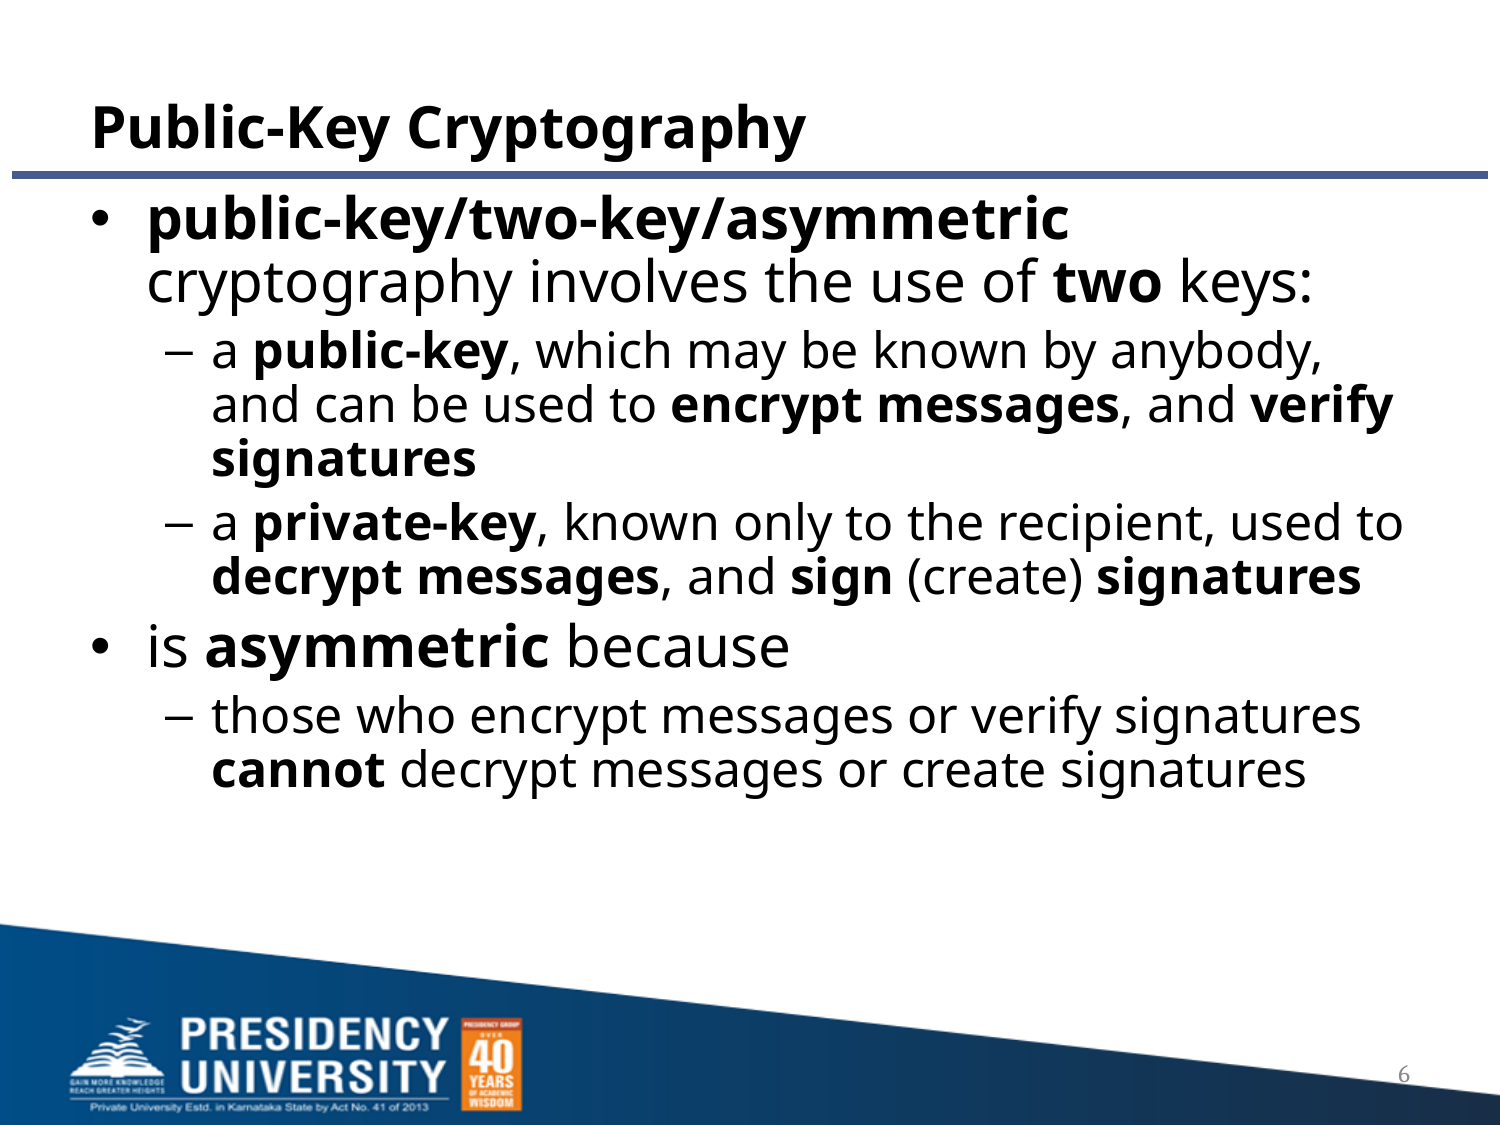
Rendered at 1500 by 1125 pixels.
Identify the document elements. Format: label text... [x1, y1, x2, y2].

slide_number 6 [1074, 1042, 1425, 1103]
title Public-Key Cryptography [75, 50, 1425, 168]
picture [0, 921, 1500, 1125]
list public-key/two-key/asymmetric cryptography involves the use of two keys: a public-key, which may be known by anybody, and can be used to encrypt messages, and verify signatures a private-key, known only to the recipient, used to decrypt messages, and sign (create) signatures is asymmetric because those who encrypt messages or verify signatures cannot decrypt messages or create signatures [75, 182, 1425, 950]
